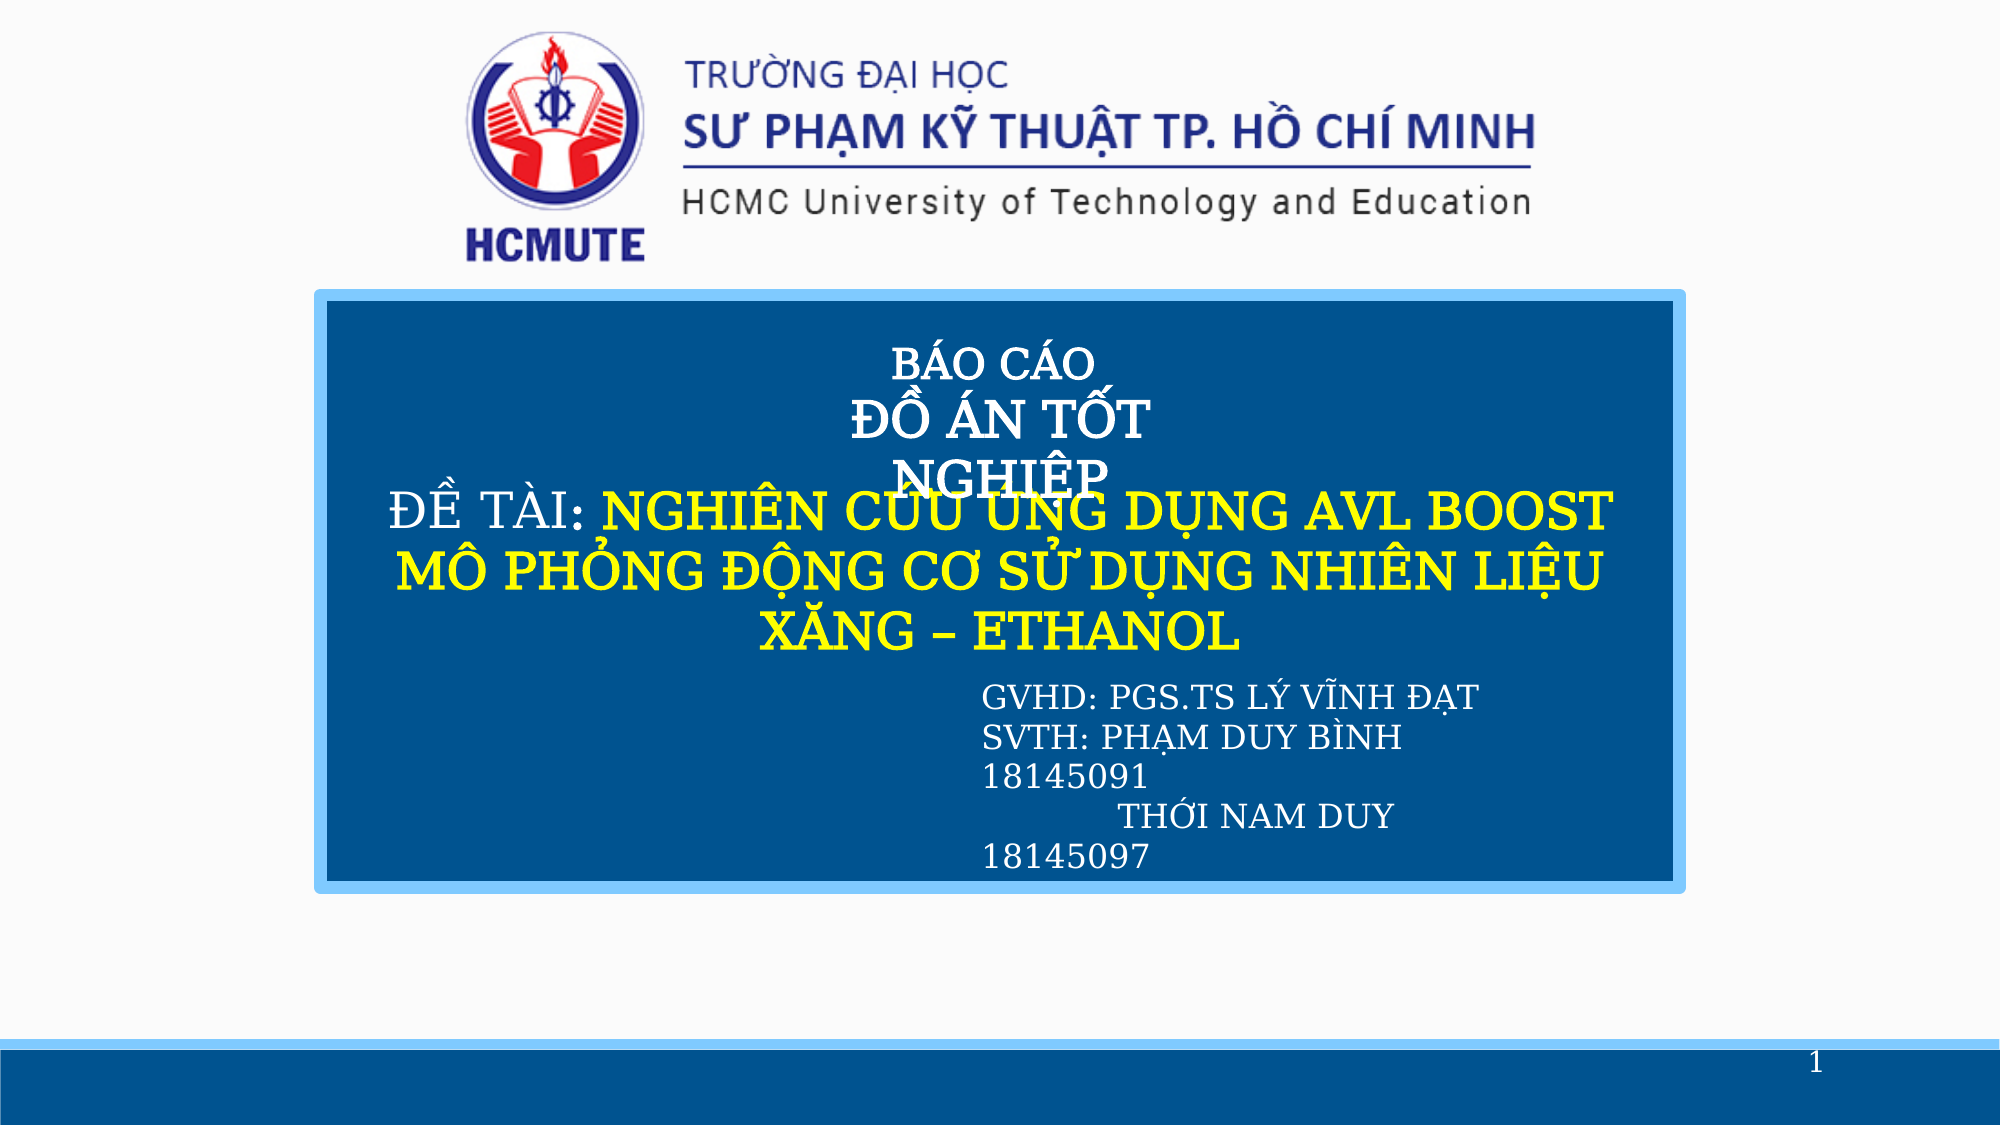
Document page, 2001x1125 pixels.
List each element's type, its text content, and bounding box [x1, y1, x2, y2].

text_box BÁO CÁO ĐỒ ÁN TỐT NGHIỆP [749, 329, 1251, 515]
slide_number 1 [1625, 1031, 1841, 1092]
picture [462, 19, 1538, 267]
text_box GVHD: PGS.TS LÝ VĨNH ĐẠT SVTH: PHẠM DUY BÌNH 18145091 THỚI NAM DUY 18145097 [966, 668, 1608, 883]
text_box ĐỀ TÀI: NGHIÊN CỨU ỨNG DỤNG AVL BOOST MÔ PHỎNG ĐỘNG CƠ SỬ DỤNG NHIÊN LIỆU XĂNG – ETHANOL [319, 294, 1681, 889]
